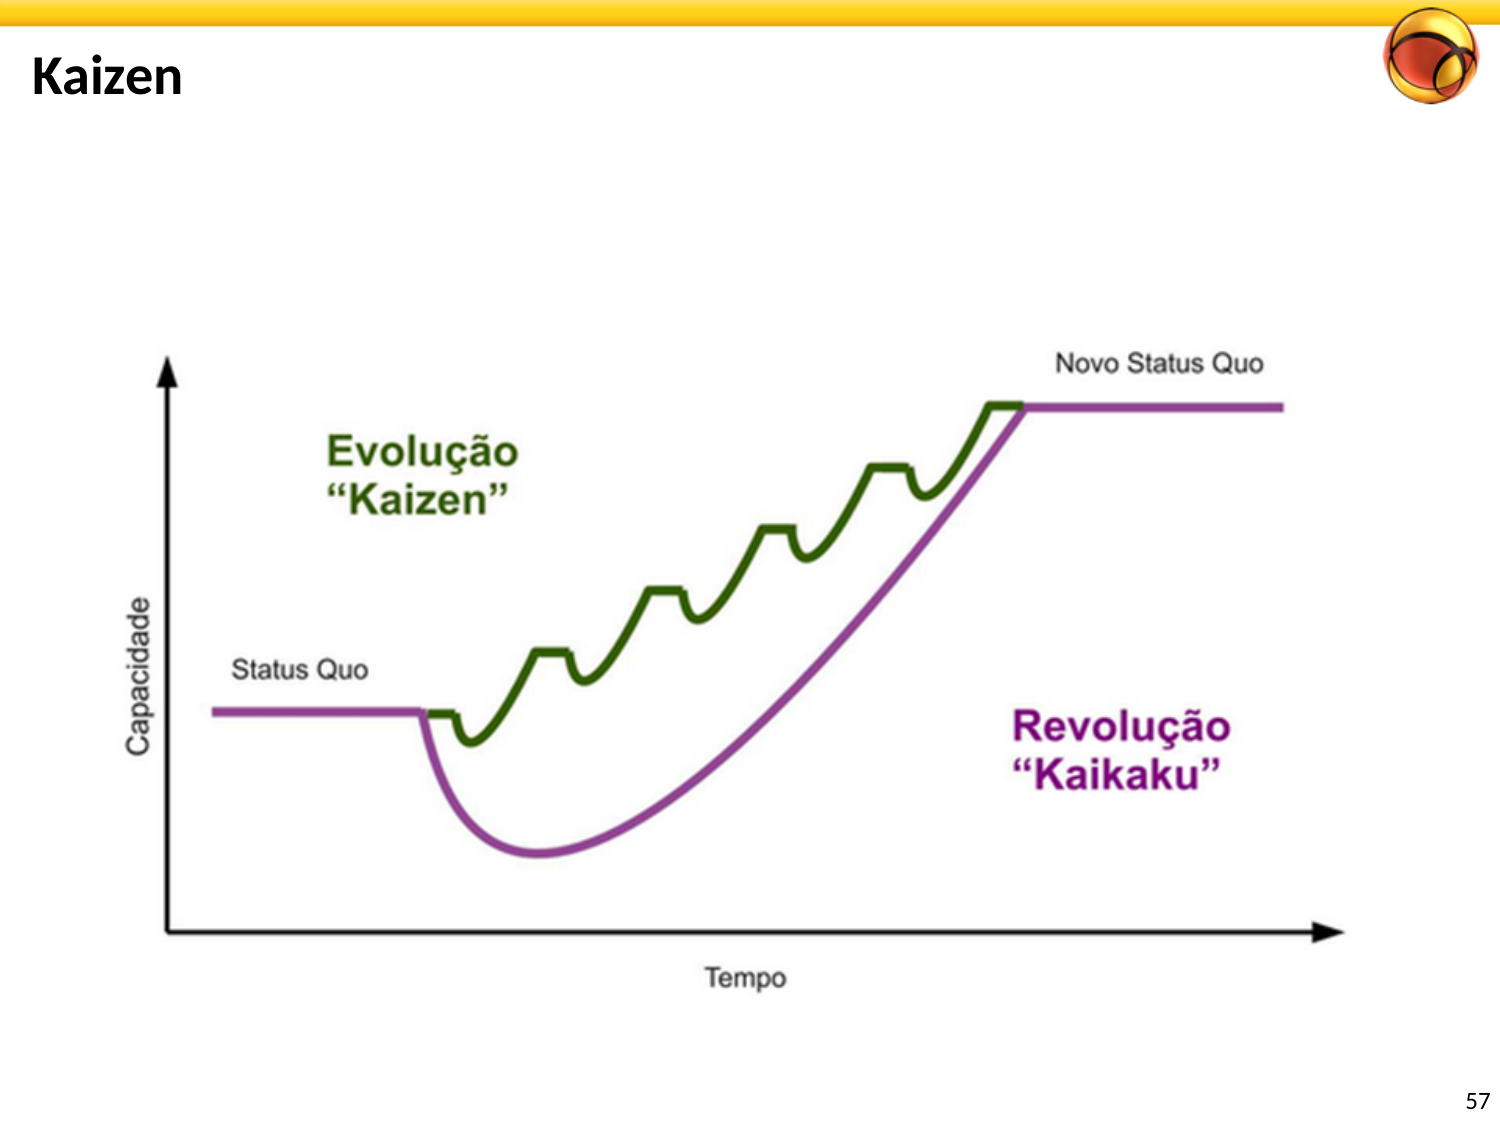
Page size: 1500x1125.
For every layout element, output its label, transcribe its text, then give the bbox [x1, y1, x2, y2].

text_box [103, 314, 1364, 1016]
slide_number 57 [1156, 1069, 1500, 1125]
picture [0, 0, 1500, 1125]
list Kaizen [17, 30, 1365, 114]
